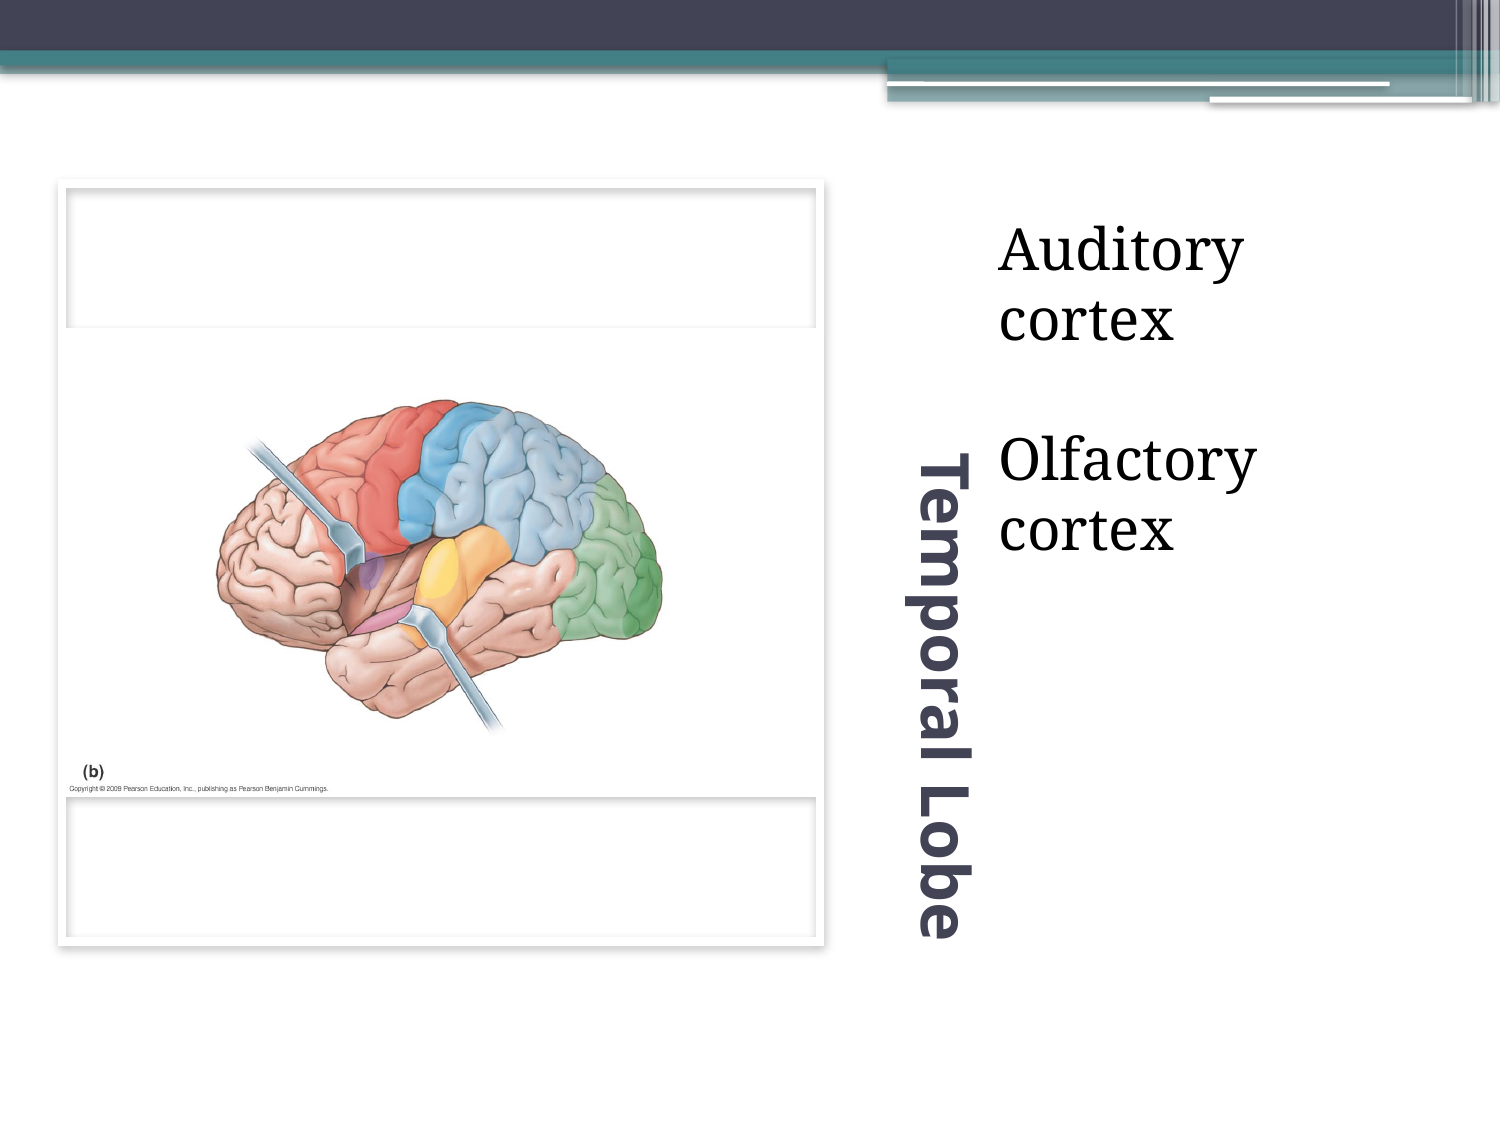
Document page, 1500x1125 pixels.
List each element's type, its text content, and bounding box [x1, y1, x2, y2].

title Temporal Lobe [892, 181, 989, 950]
picture [65, 187, 817, 938]
list Auditory cortex Olfactory cortex [998, 212, 1424, 950]
